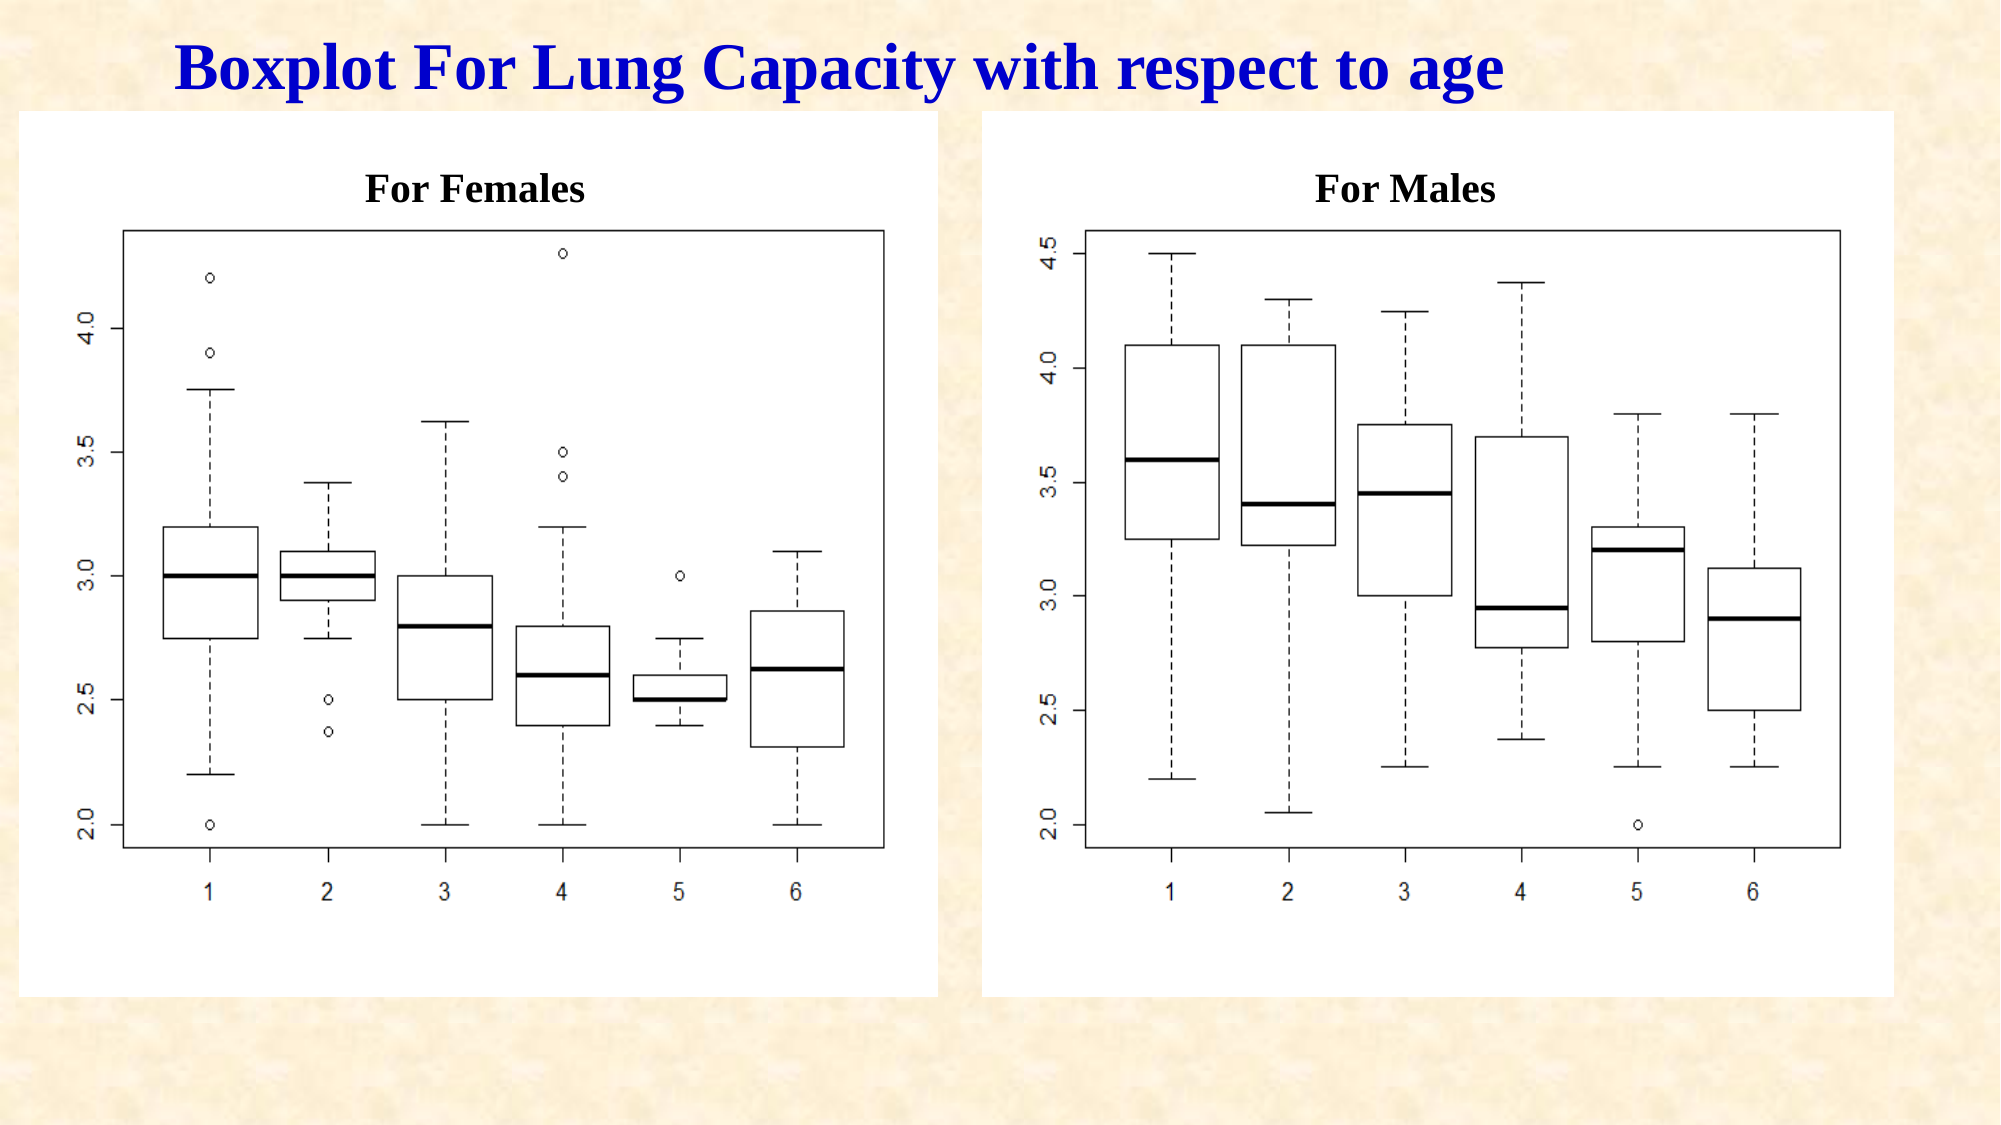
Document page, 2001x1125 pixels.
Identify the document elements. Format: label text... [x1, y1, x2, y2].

text_box Boxplot For Lung Capacity with respect to age [159, 15, 1916, 110]
picture [0, 0, 2001, 1125]
